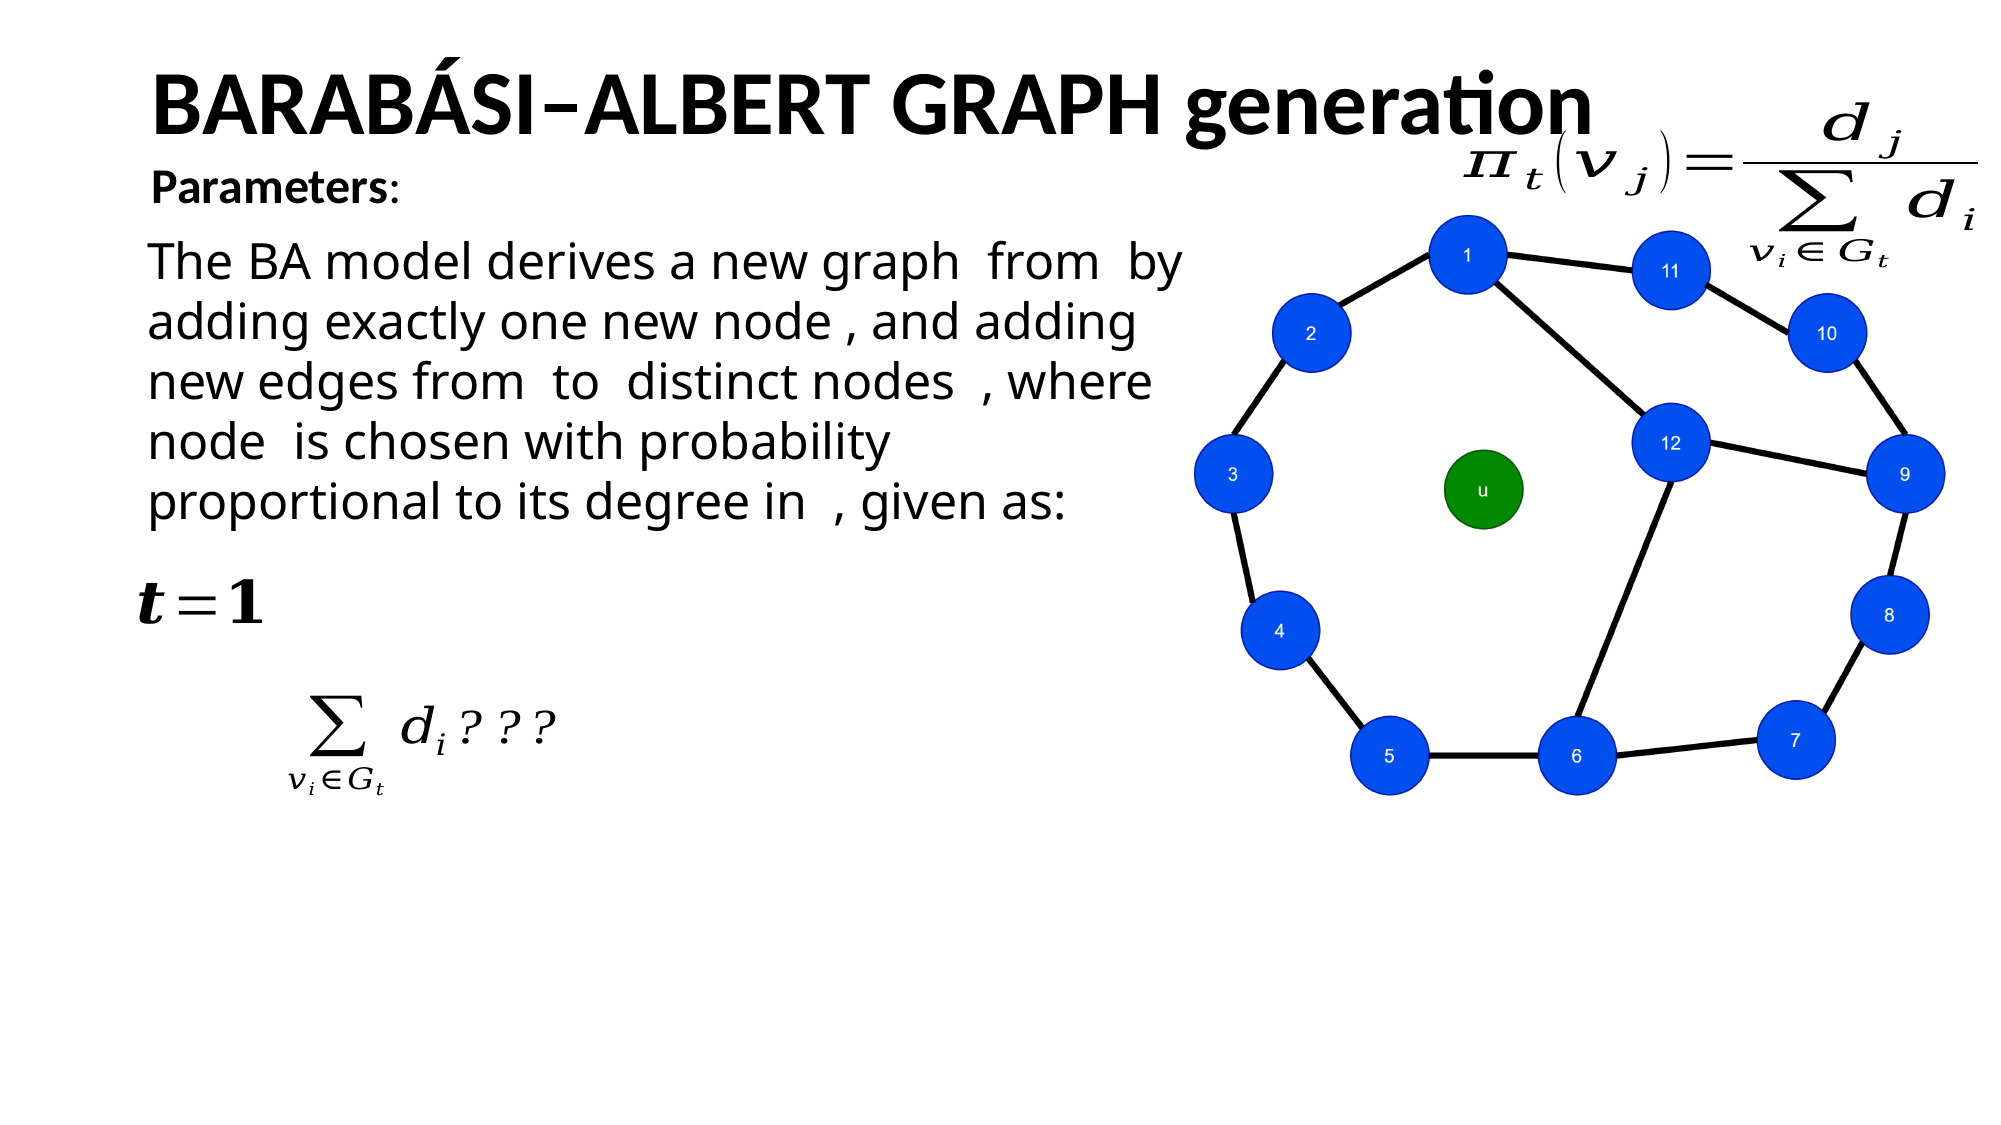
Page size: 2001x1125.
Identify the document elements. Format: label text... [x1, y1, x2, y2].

title BARABÁSI–ALBERT GRAPH generation [136, 29, 1862, 180]
picture [1177, 199, 1962, 812]
